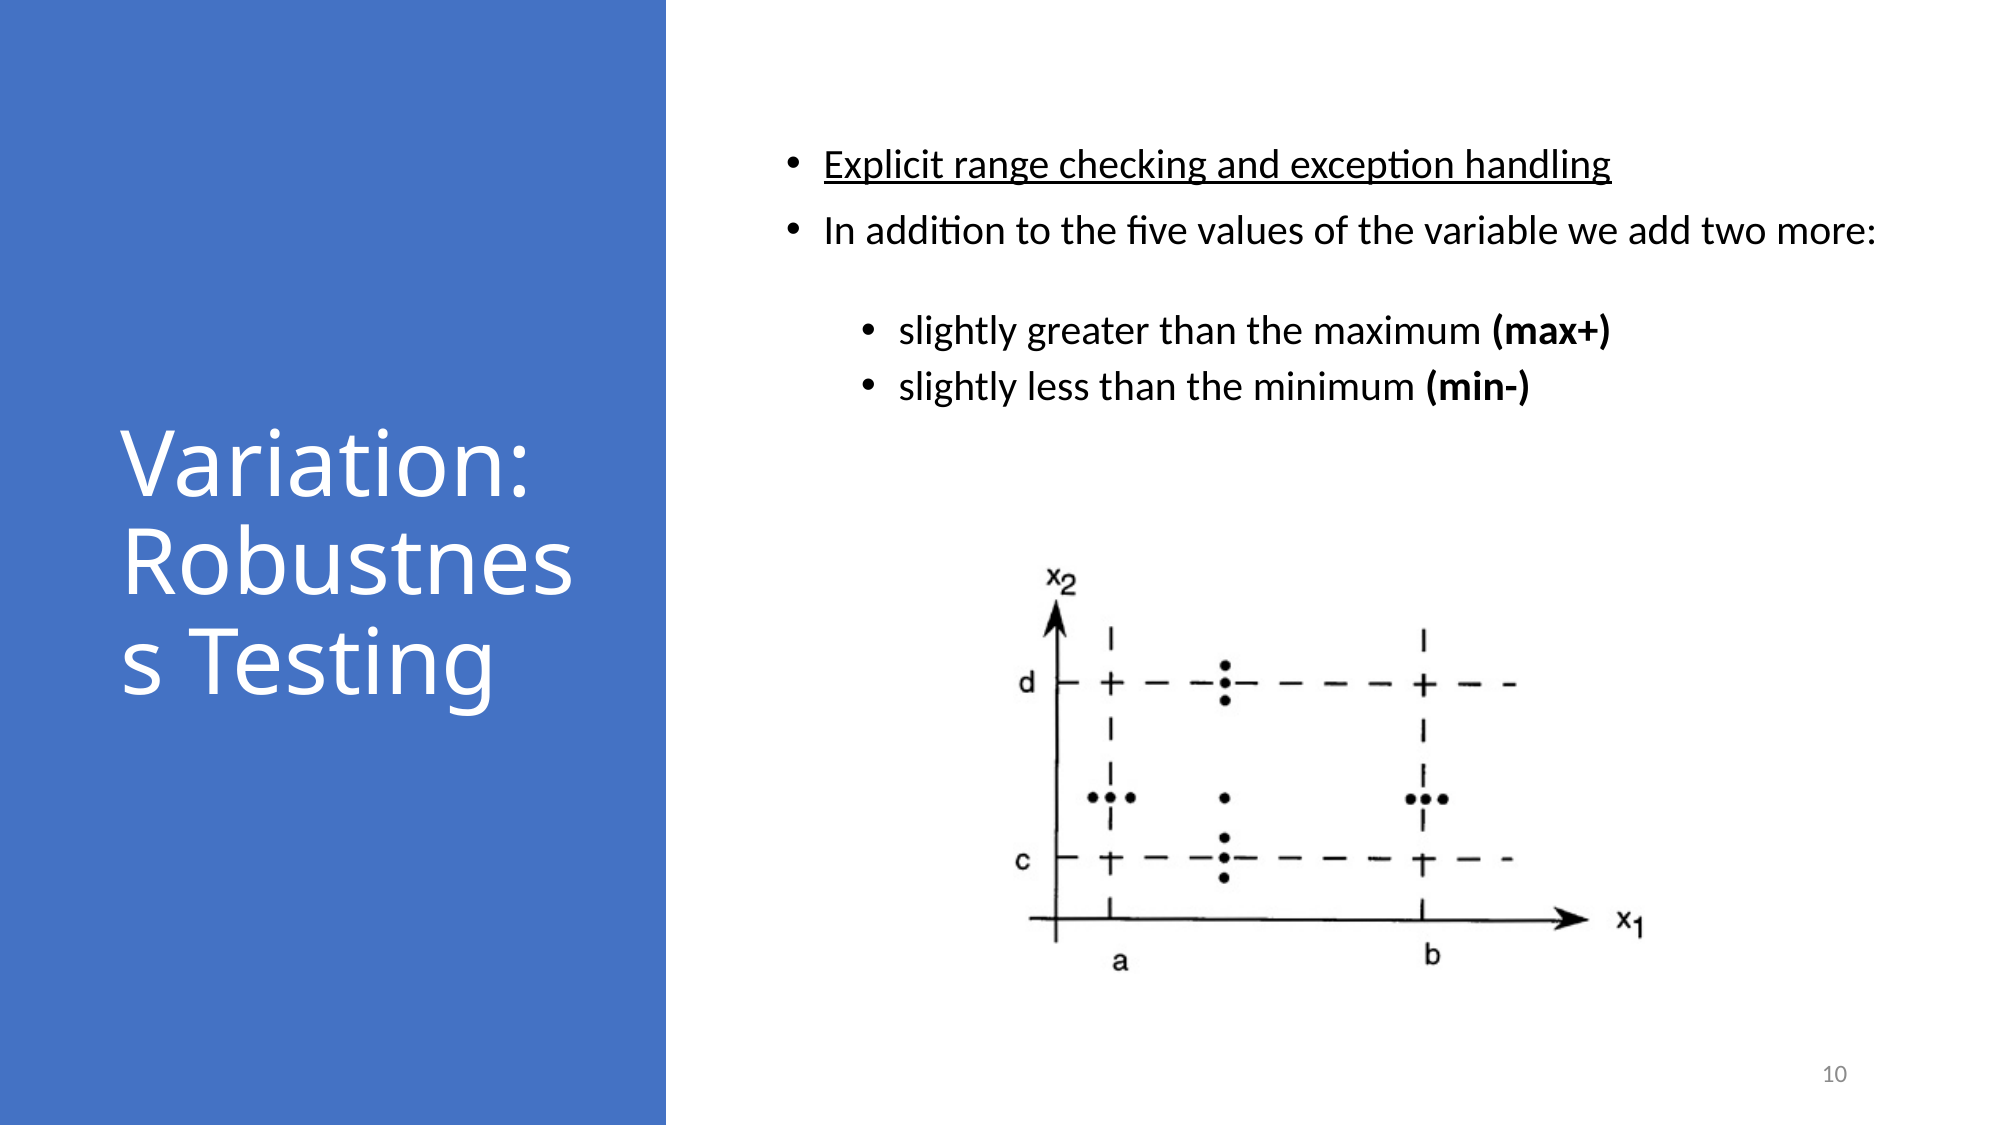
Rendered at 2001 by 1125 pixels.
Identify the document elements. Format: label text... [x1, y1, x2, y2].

text_box [0, 0, 667, 1125]
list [1013, 565, 1645, 974]
title Variation: Robustness Testing [105, 104, 614, 1026]
list Explicit range checking and exception handling In addition to the five values of the variable we add two more: slightly greater than the maximum (max+) slightly less than the minimum (min-) [770, 104, 1895, 513]
slide_number 10 [1728, 1042, 1863, 1103]
